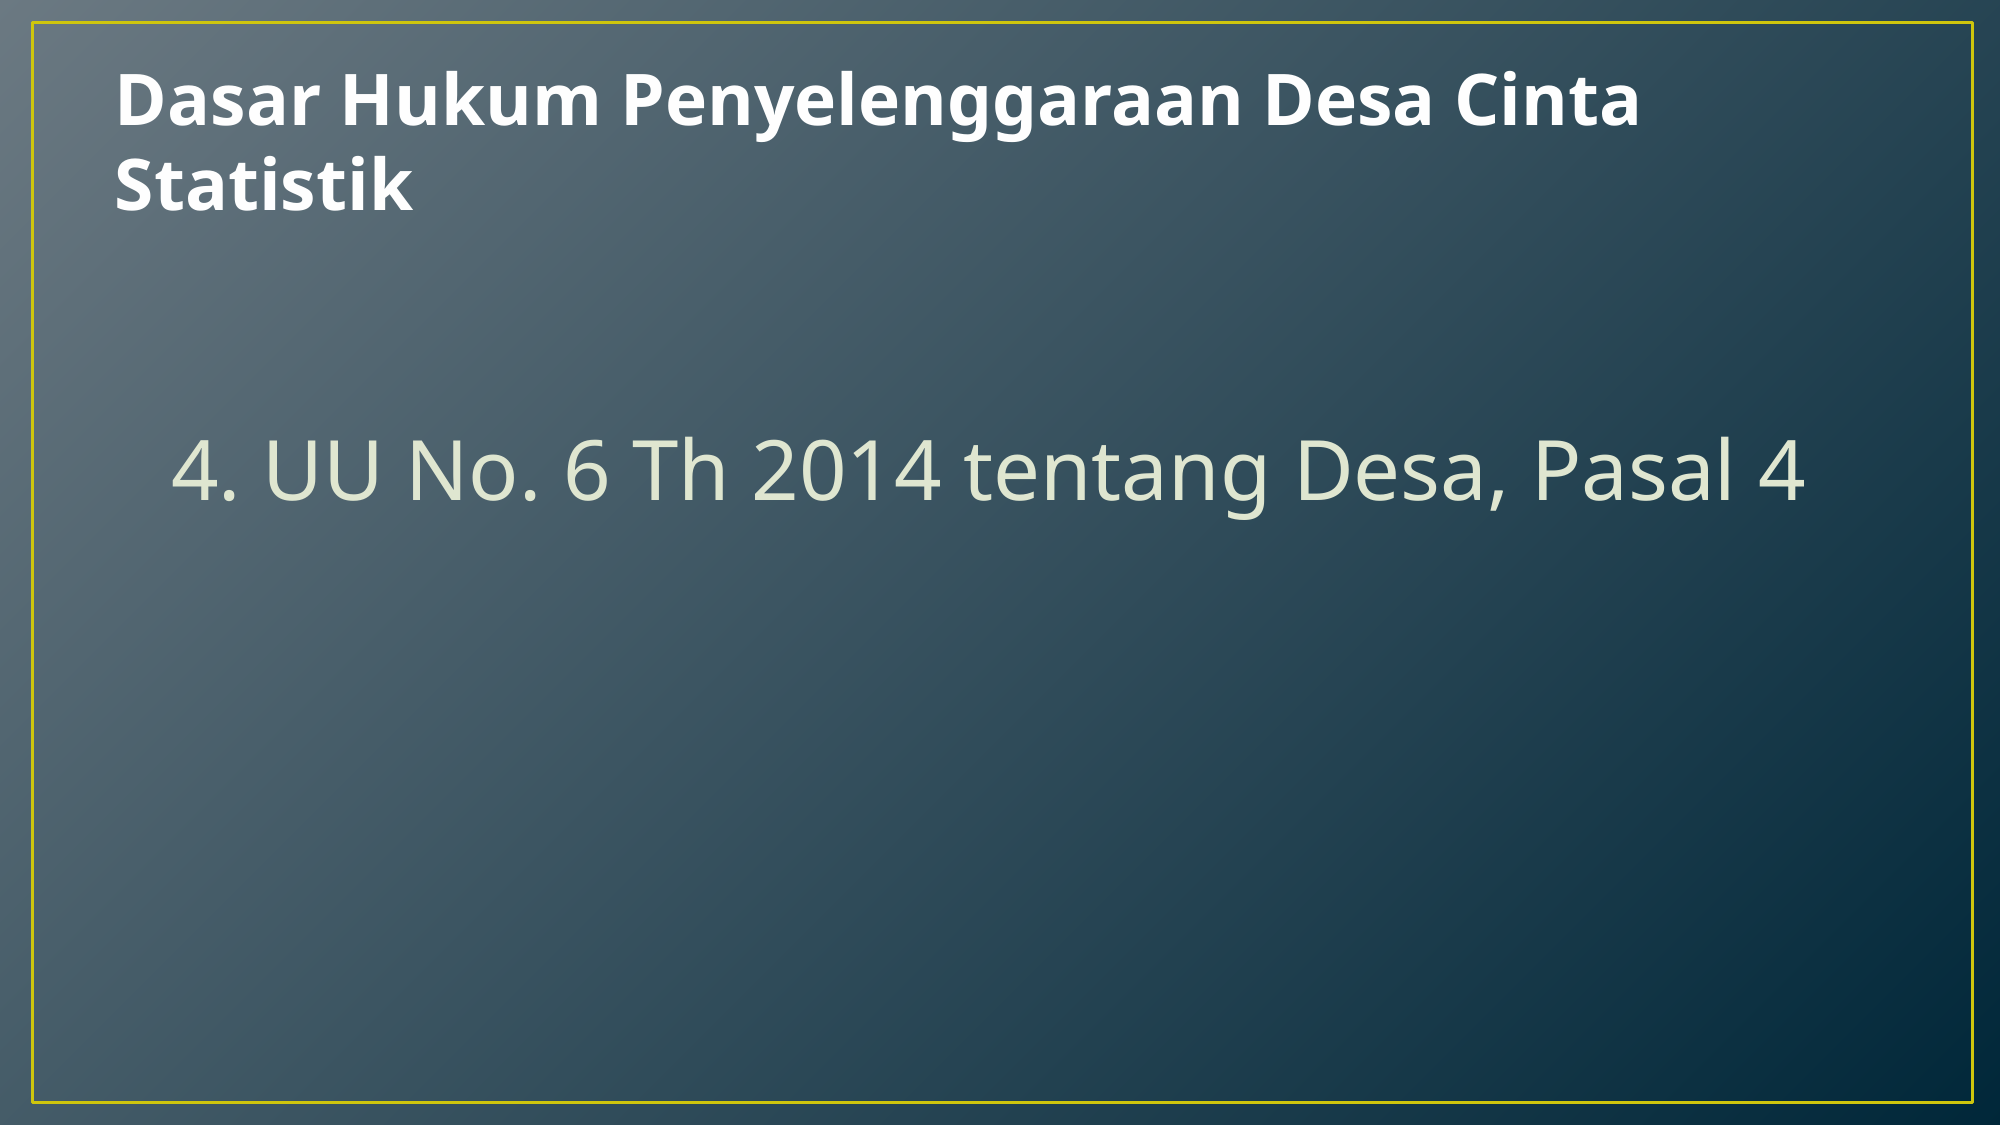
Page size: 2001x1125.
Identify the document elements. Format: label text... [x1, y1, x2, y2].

list 4. UU No. 6 Th 2014 tentang Desa, Pasal 4 [99, 262, 1900, 1005]
title Dasar Hukum Penyelenggaraan Desa Cinta Statistik [99, 45, 1900, 233]
